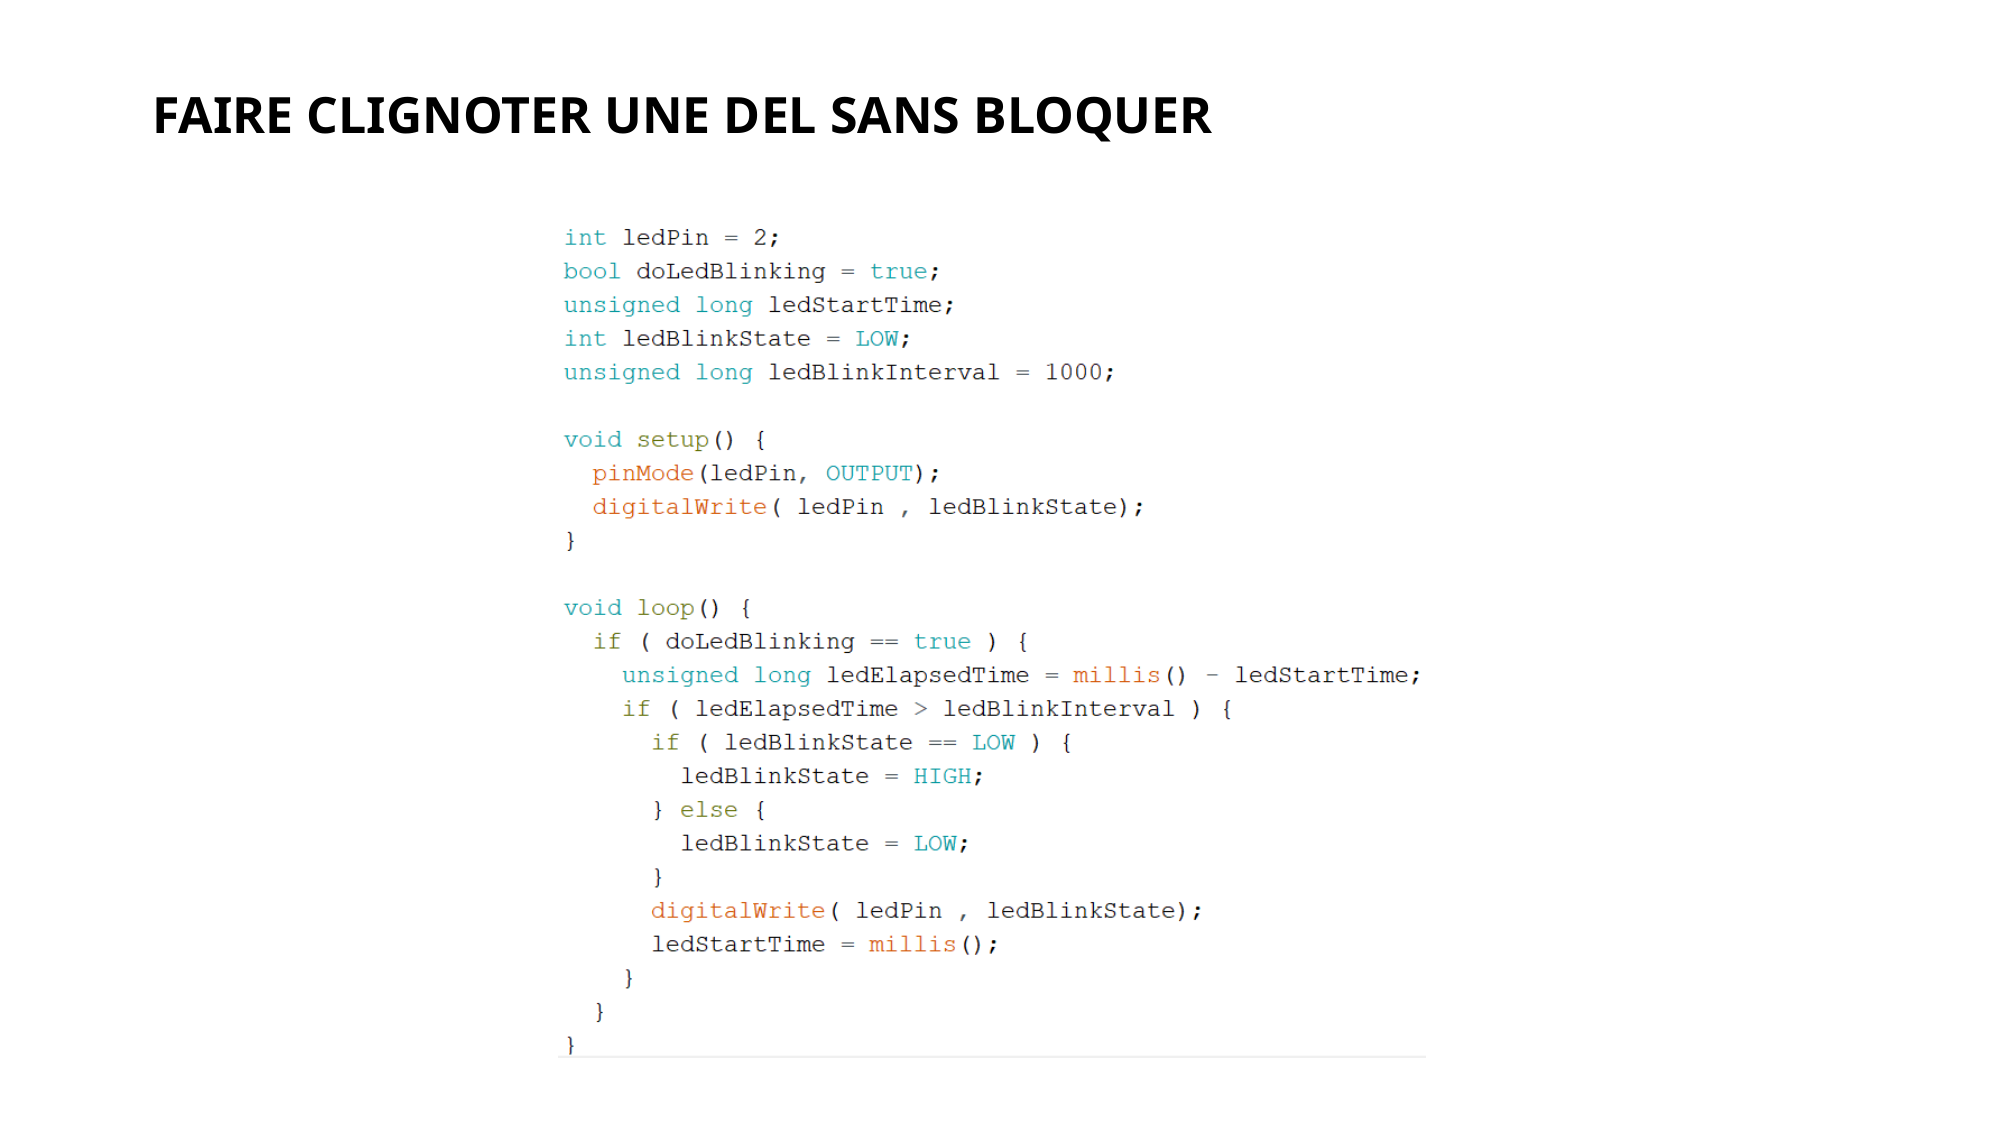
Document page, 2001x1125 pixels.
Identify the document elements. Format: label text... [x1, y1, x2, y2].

title FAIRE CLIGNOTER UNE DEL SANS BLOQUER [137, 59, 1863, 175]
picture [558, 219, 1426, 1058]
